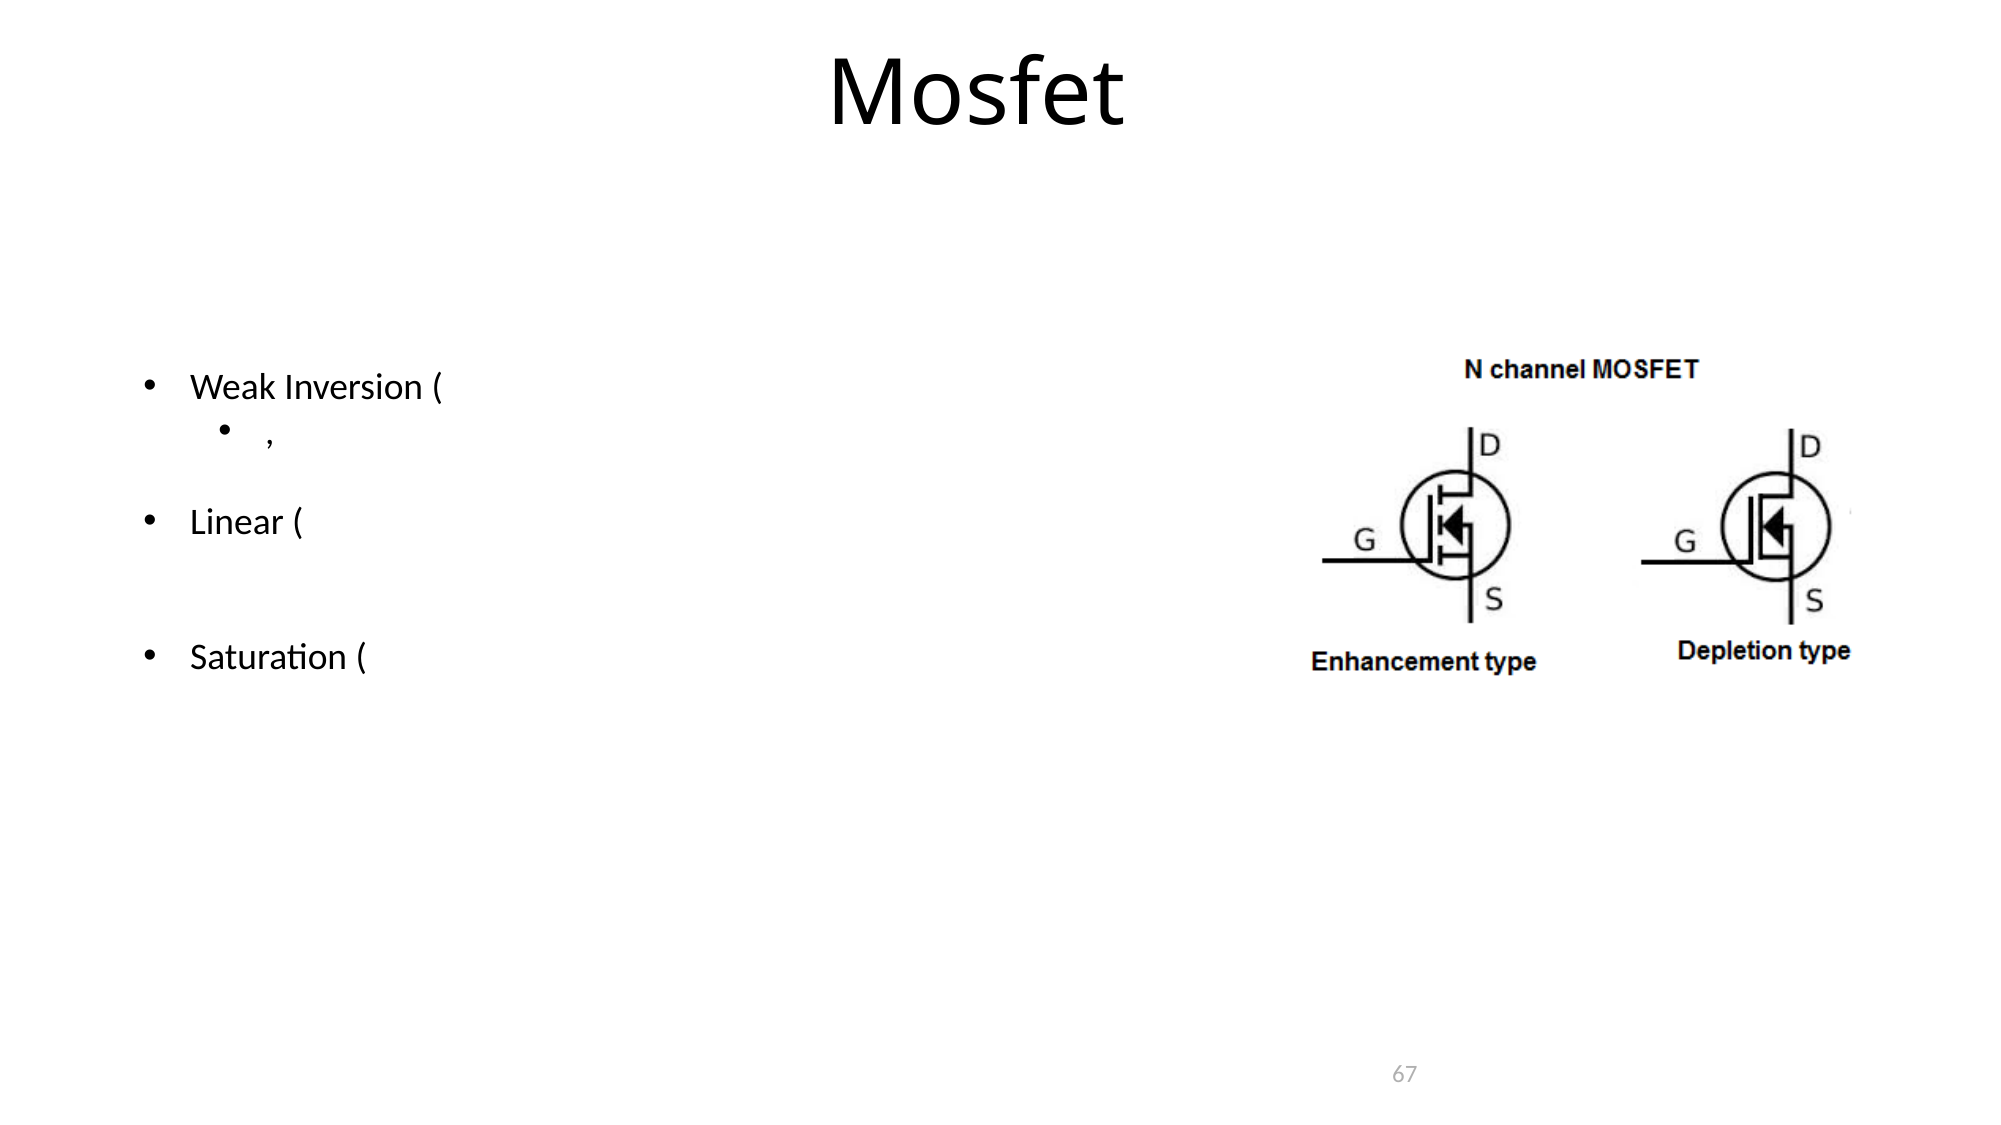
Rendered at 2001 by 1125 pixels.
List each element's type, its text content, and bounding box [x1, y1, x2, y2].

picture [1283, 339, 1872, 696]
slide_number 67 [1074, 738, 1425, 1125]
text_box Mosfet [30, 25, 1922, 151]
